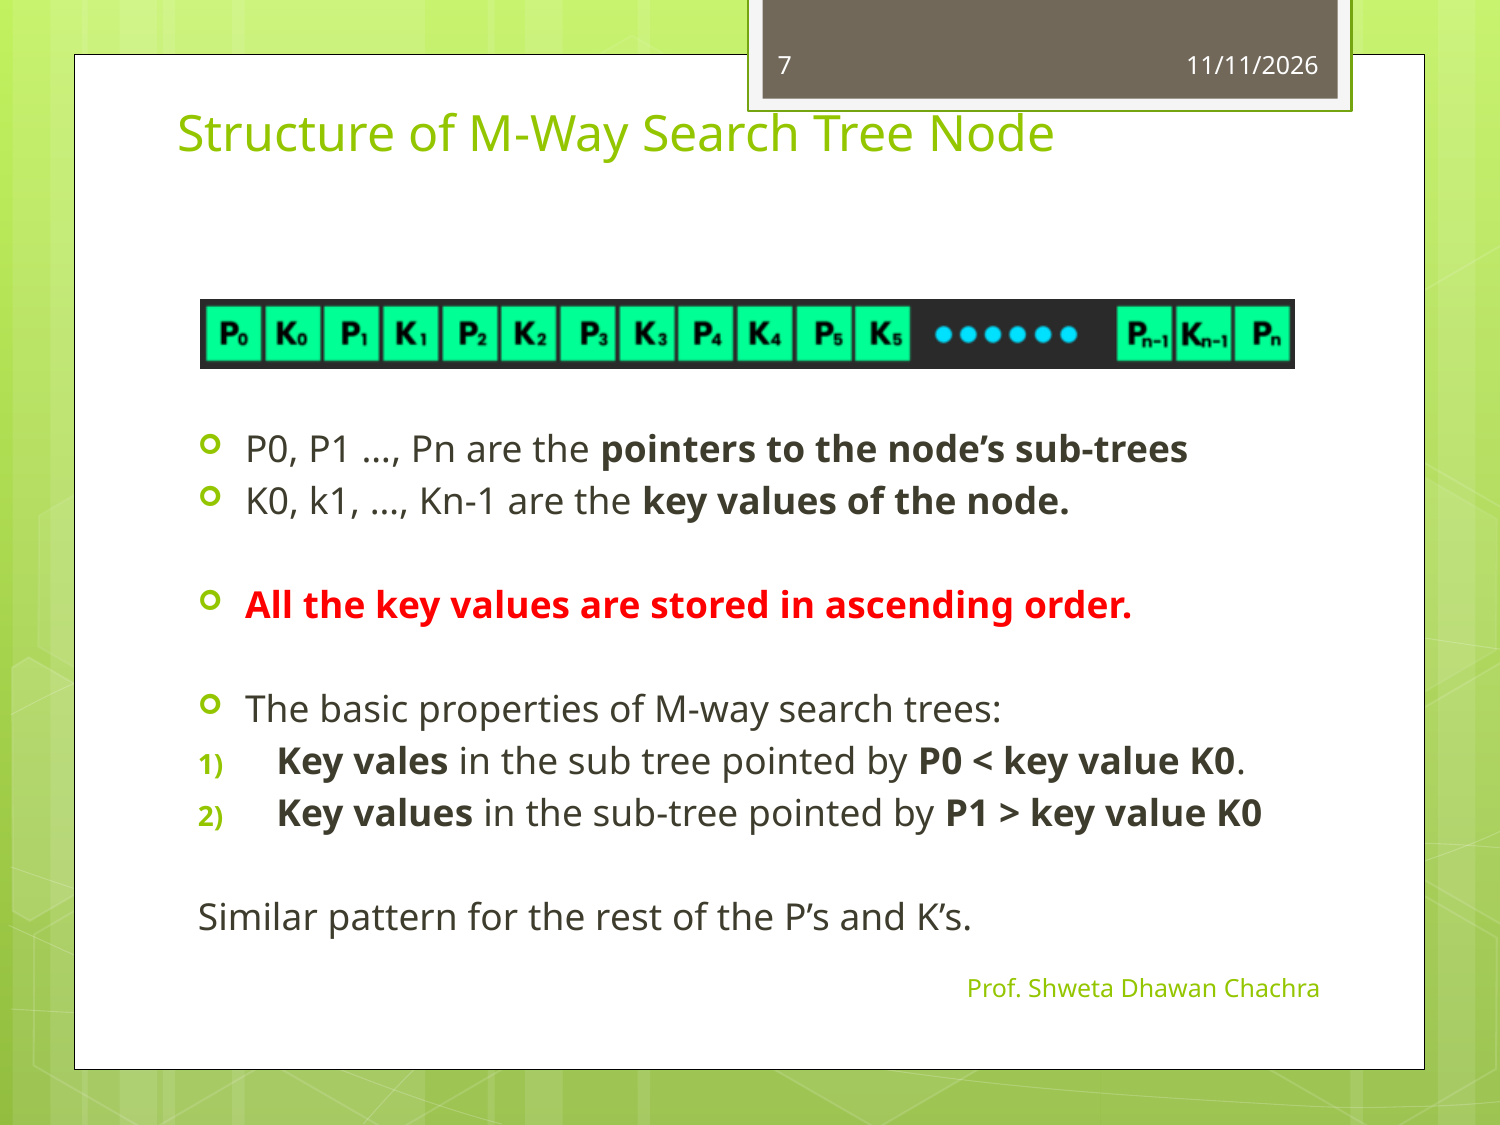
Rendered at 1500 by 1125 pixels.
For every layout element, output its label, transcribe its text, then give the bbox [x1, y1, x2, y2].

slide_number 7 [762, 36, 982, 97]
footer Prof. Shweta Dhawan Chachra [761, 960, 1336, 1020]
list P0, P1 …, Pn are the pointers to the node’s sub-trees K0, k1, …, Kn-1 are the key values of the node. All the key values are stored in ascending order. The basic properties of M-way search trees: Key vales in the sub tree pointed by P0 < key value K0. Key values in the sub-tree pointed by P1 > key value K0 Similar pattern for the rest of the P’s and K’s. [171, 262, 1283, 957]
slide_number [983, 36, 1334, 97]
title Structure of M-Way Search Tree Node [162, 87, 1315, 169]
picture [200, 299, 1295, 369]
